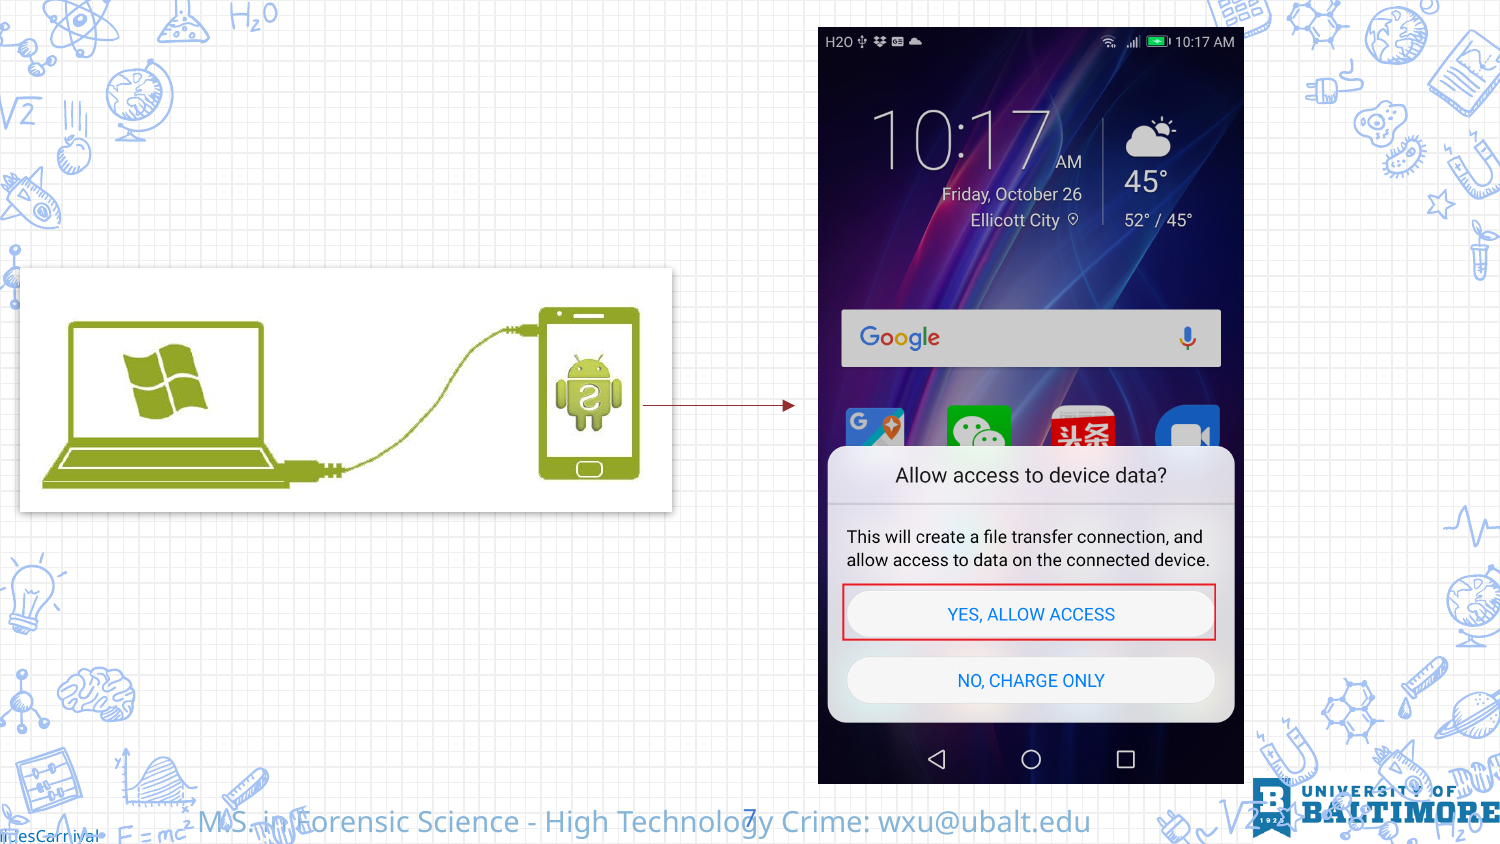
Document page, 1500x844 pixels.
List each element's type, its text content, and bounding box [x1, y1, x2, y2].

picture [1471, 771, 1479, 786]
picture [1388, 823, 1396, 835]
picture [1381, 771, 1421, 792]
picture [818, 27, 1244, 784]
picture [1405, 773, 1430, 800]
picture [1283, 771, 1308, 783]
picture [1253, 771, 1500, 844]
picture [1342, 796, 1349, 806]
picture [1375, 780, 1390, 791]
picture [1481, 771, 1489, 788]
picture [1354, 819, 1361, 827]
slide_number 7 [705, 796, 795, 844]
picture [33, 281, 658, 498]
picture [1479, 779, 1483, 790]
picture [1408, 786, 1417, 792]
